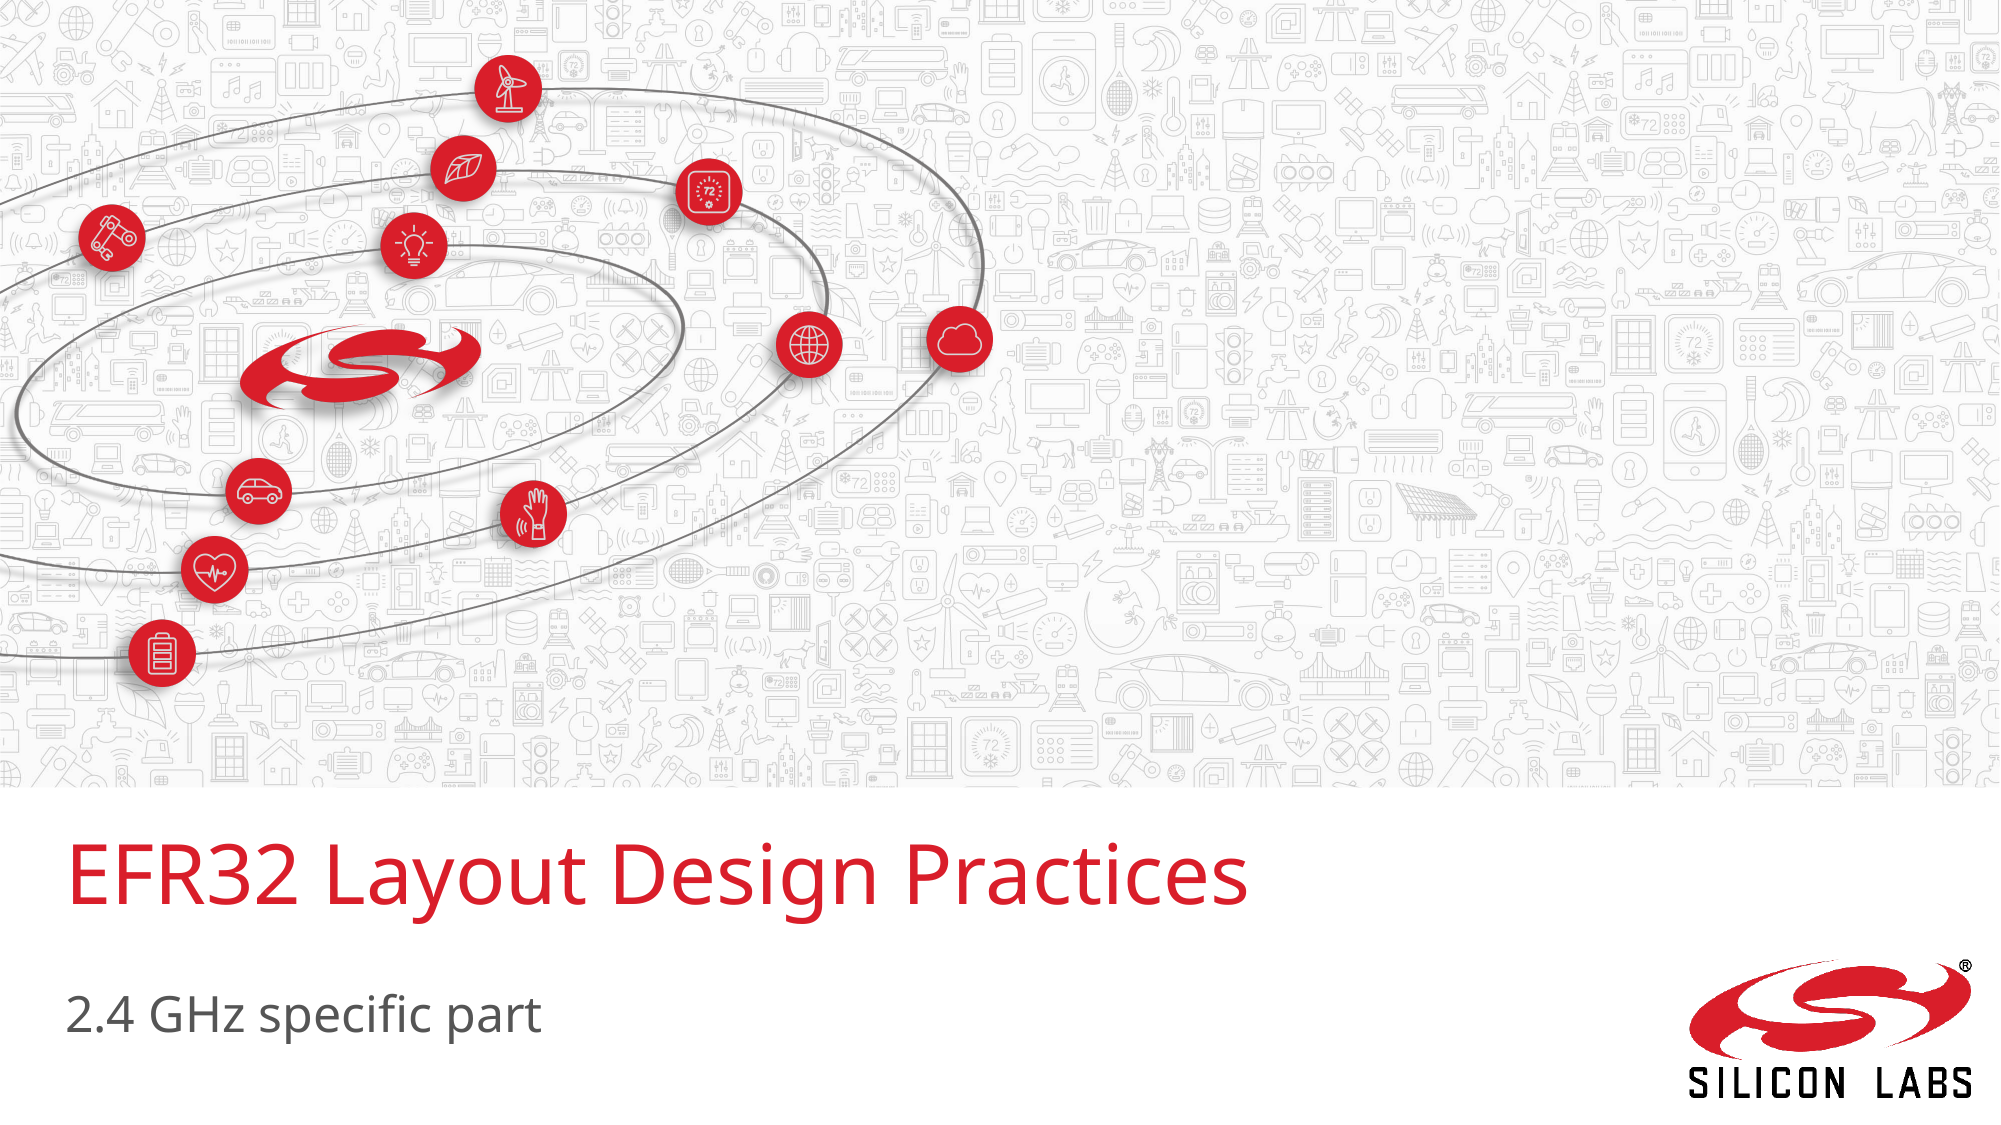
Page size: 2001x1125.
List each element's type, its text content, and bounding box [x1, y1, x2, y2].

subtitle 2.4 GHz specific part [50, 975, 1625, 1050]
picture [1687, 957, 1973, 1100]
title EFR32 Layout Design Practices [50, 825, 1950, 938]
picture [0, 0, 2000, 787]
